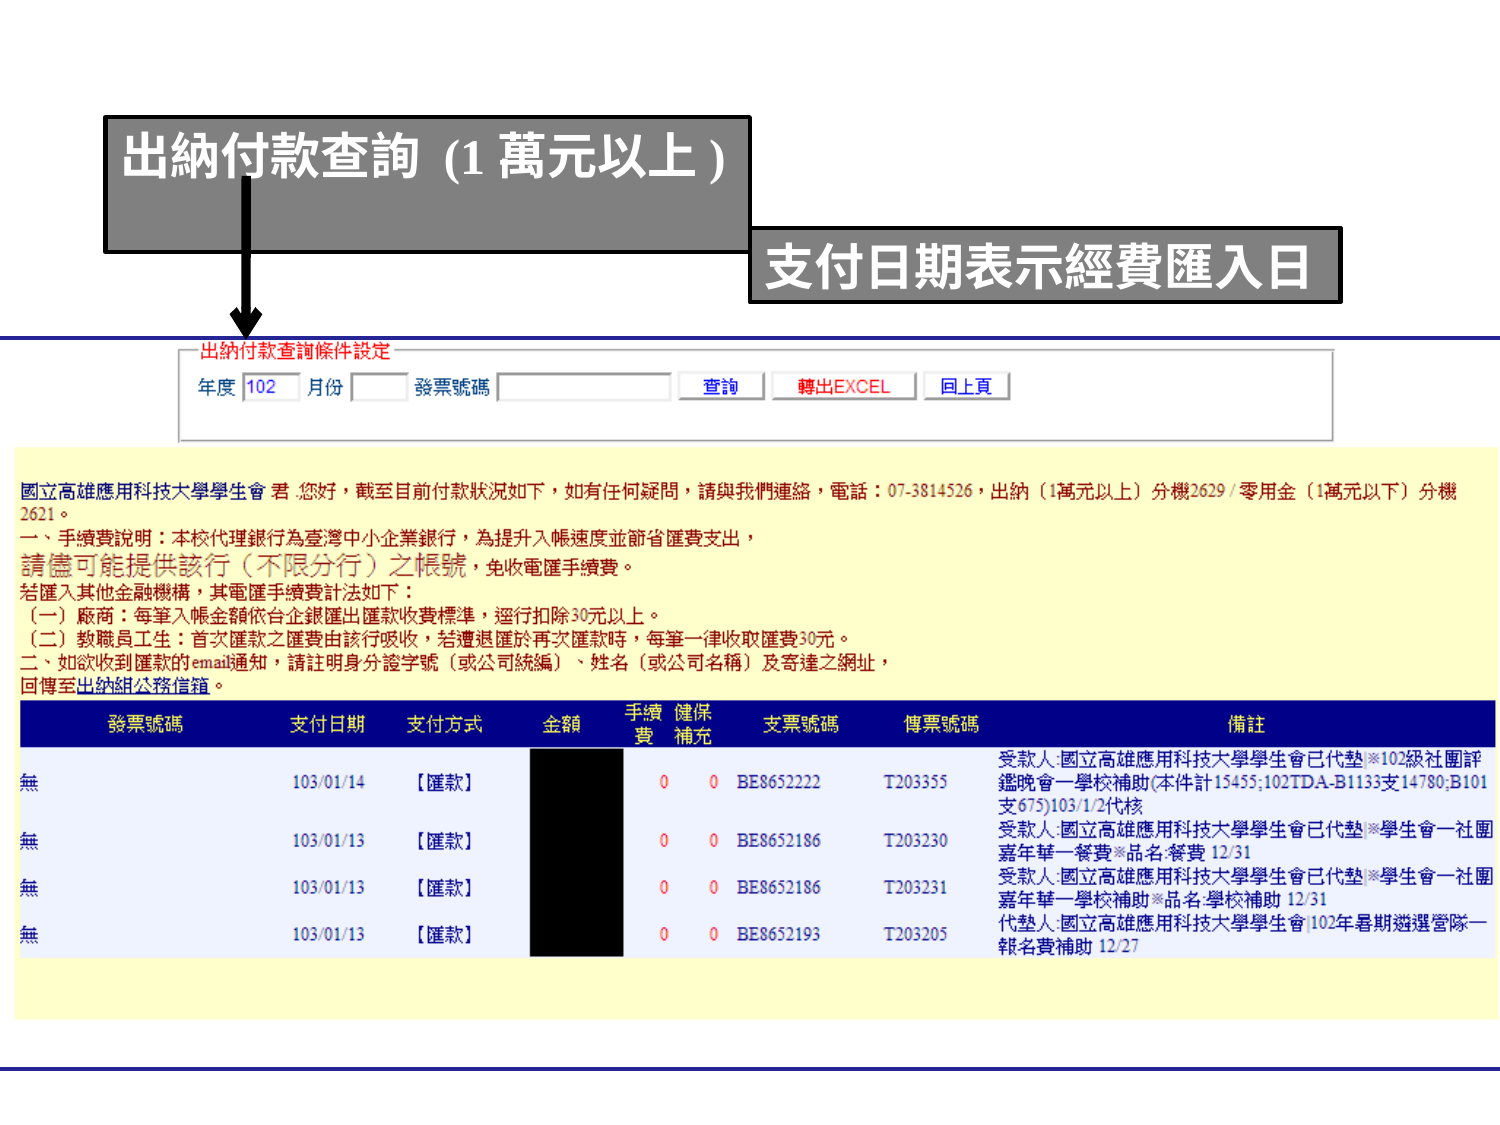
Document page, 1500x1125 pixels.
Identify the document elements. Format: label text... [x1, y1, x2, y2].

picture [0, 339, 1500, 1068]
text_box 出納付款查詢 (1萬元以上) [103, 115, 752, 254]
text_box 支付日期表示經費匯入日 [748, 226, 1343, 304]
